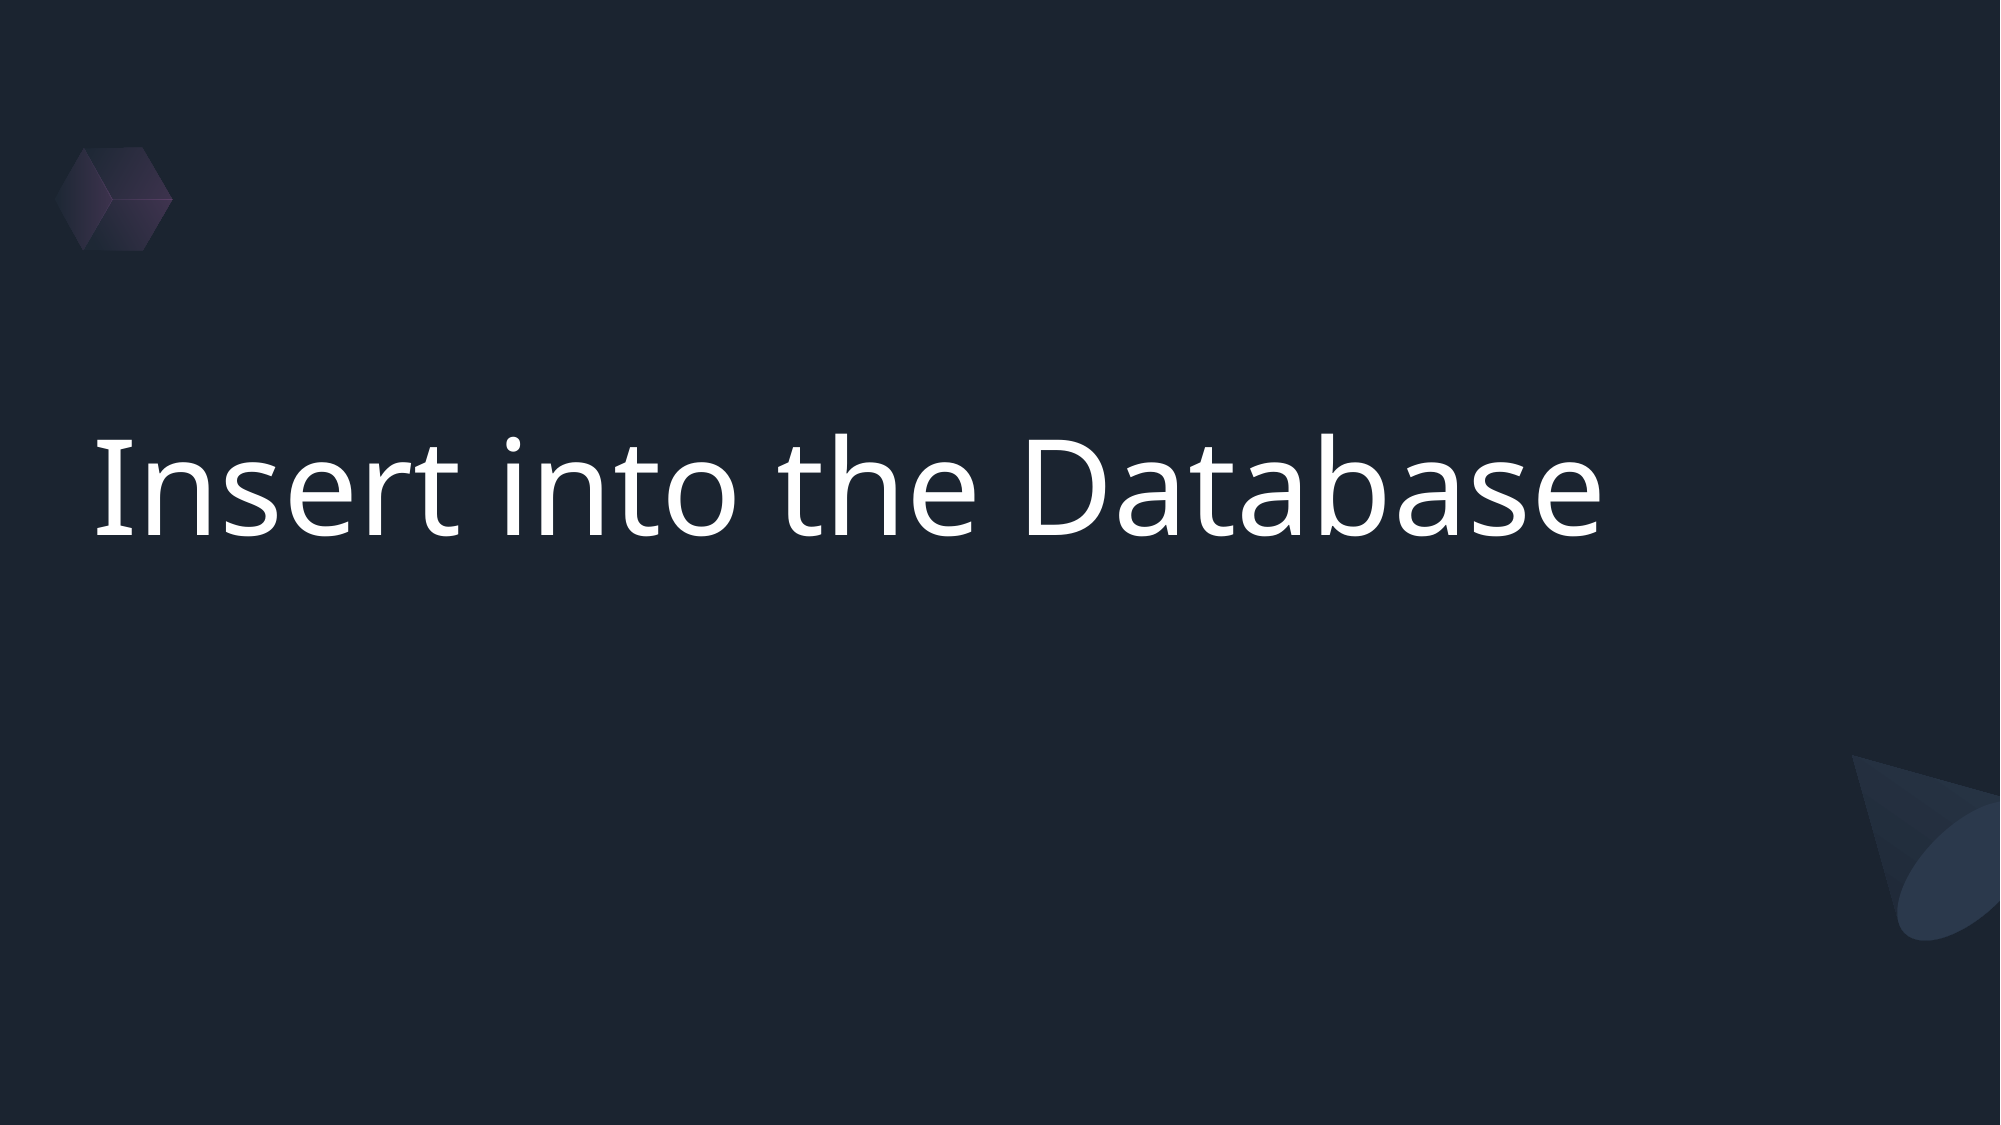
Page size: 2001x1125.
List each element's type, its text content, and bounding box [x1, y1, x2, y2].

title Insert into the Database [92, 77, 1910, 563]
